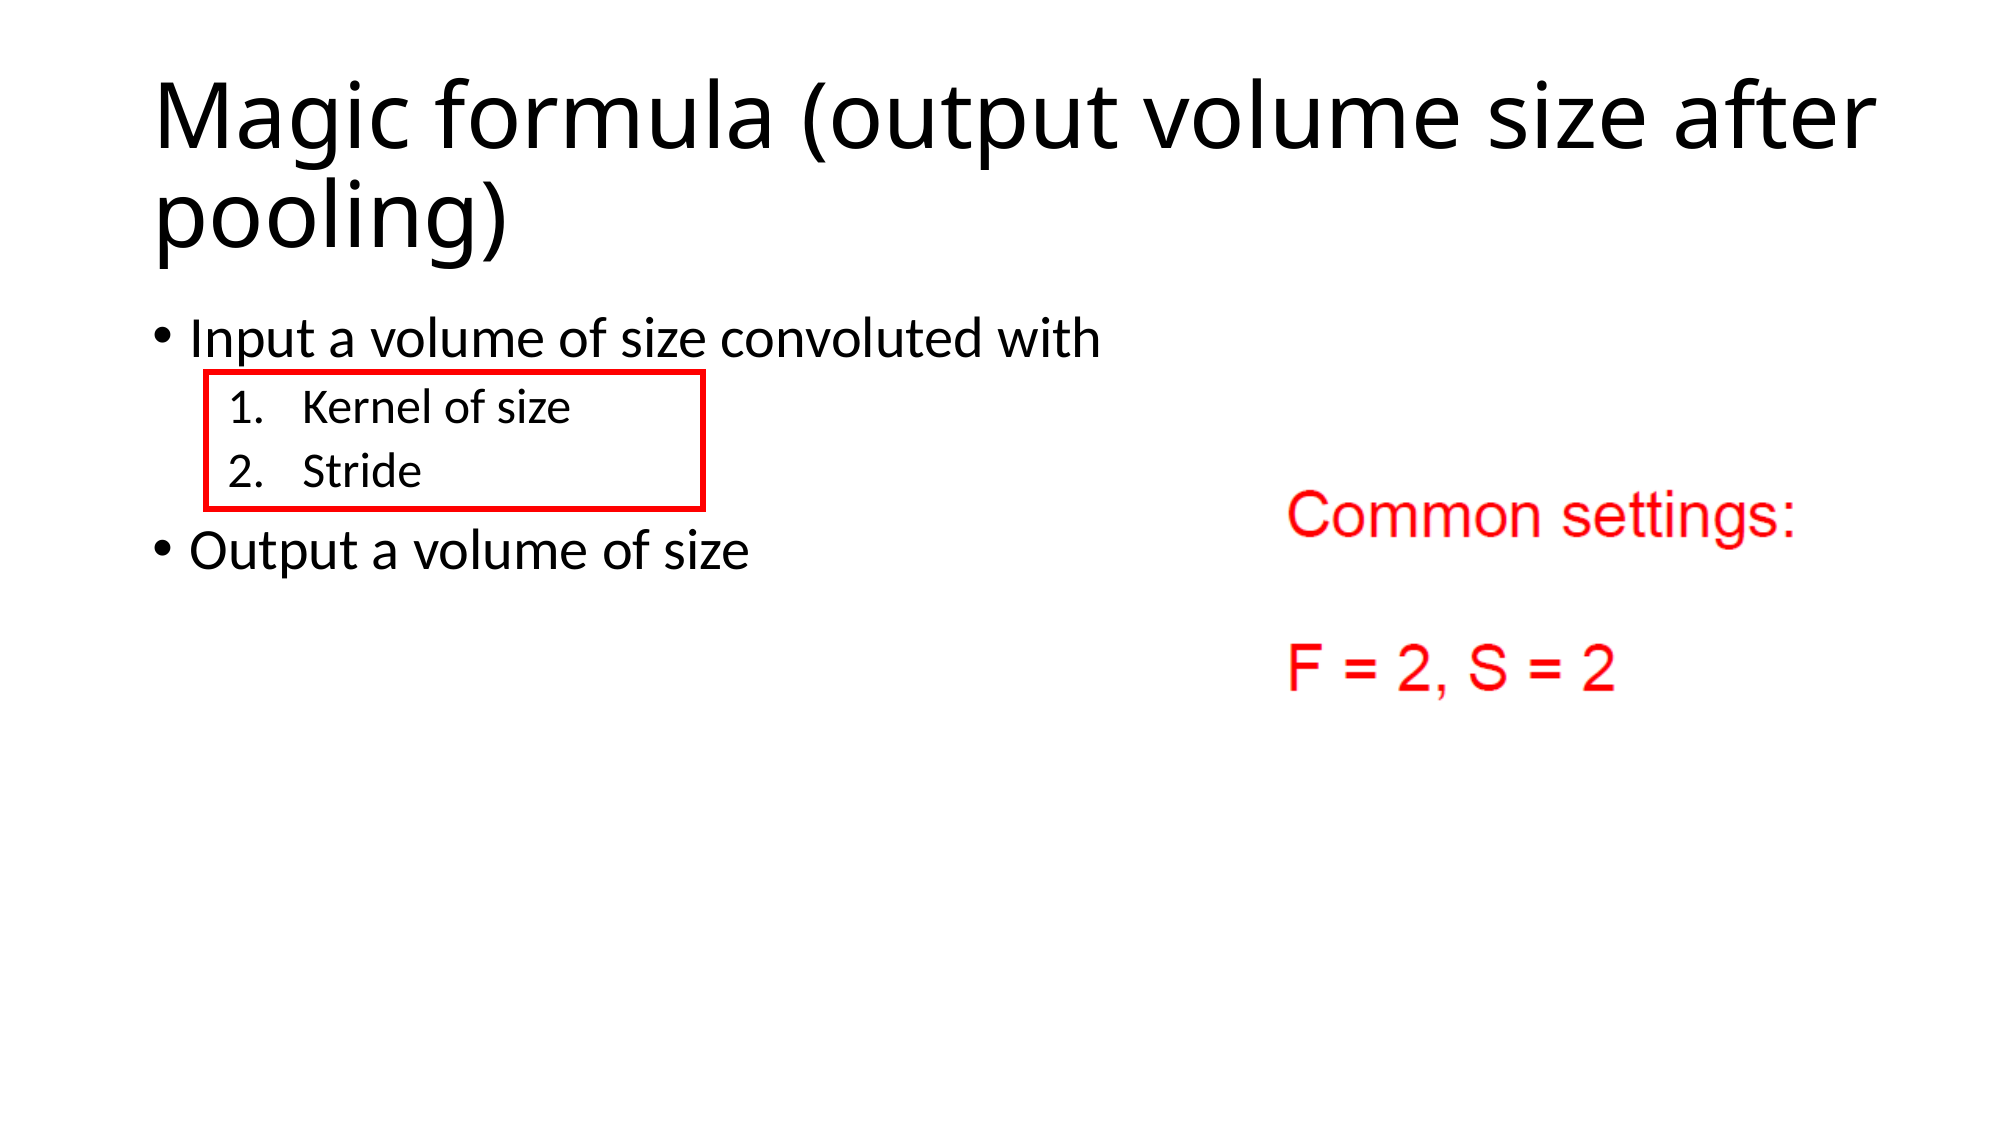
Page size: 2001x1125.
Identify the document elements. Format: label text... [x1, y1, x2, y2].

picture [1214, 440, 1846, 710]
text_box [205, 371, 704, 510]
title Magic formula (output volume size after pooling) [137, 59, 1974, 278]
